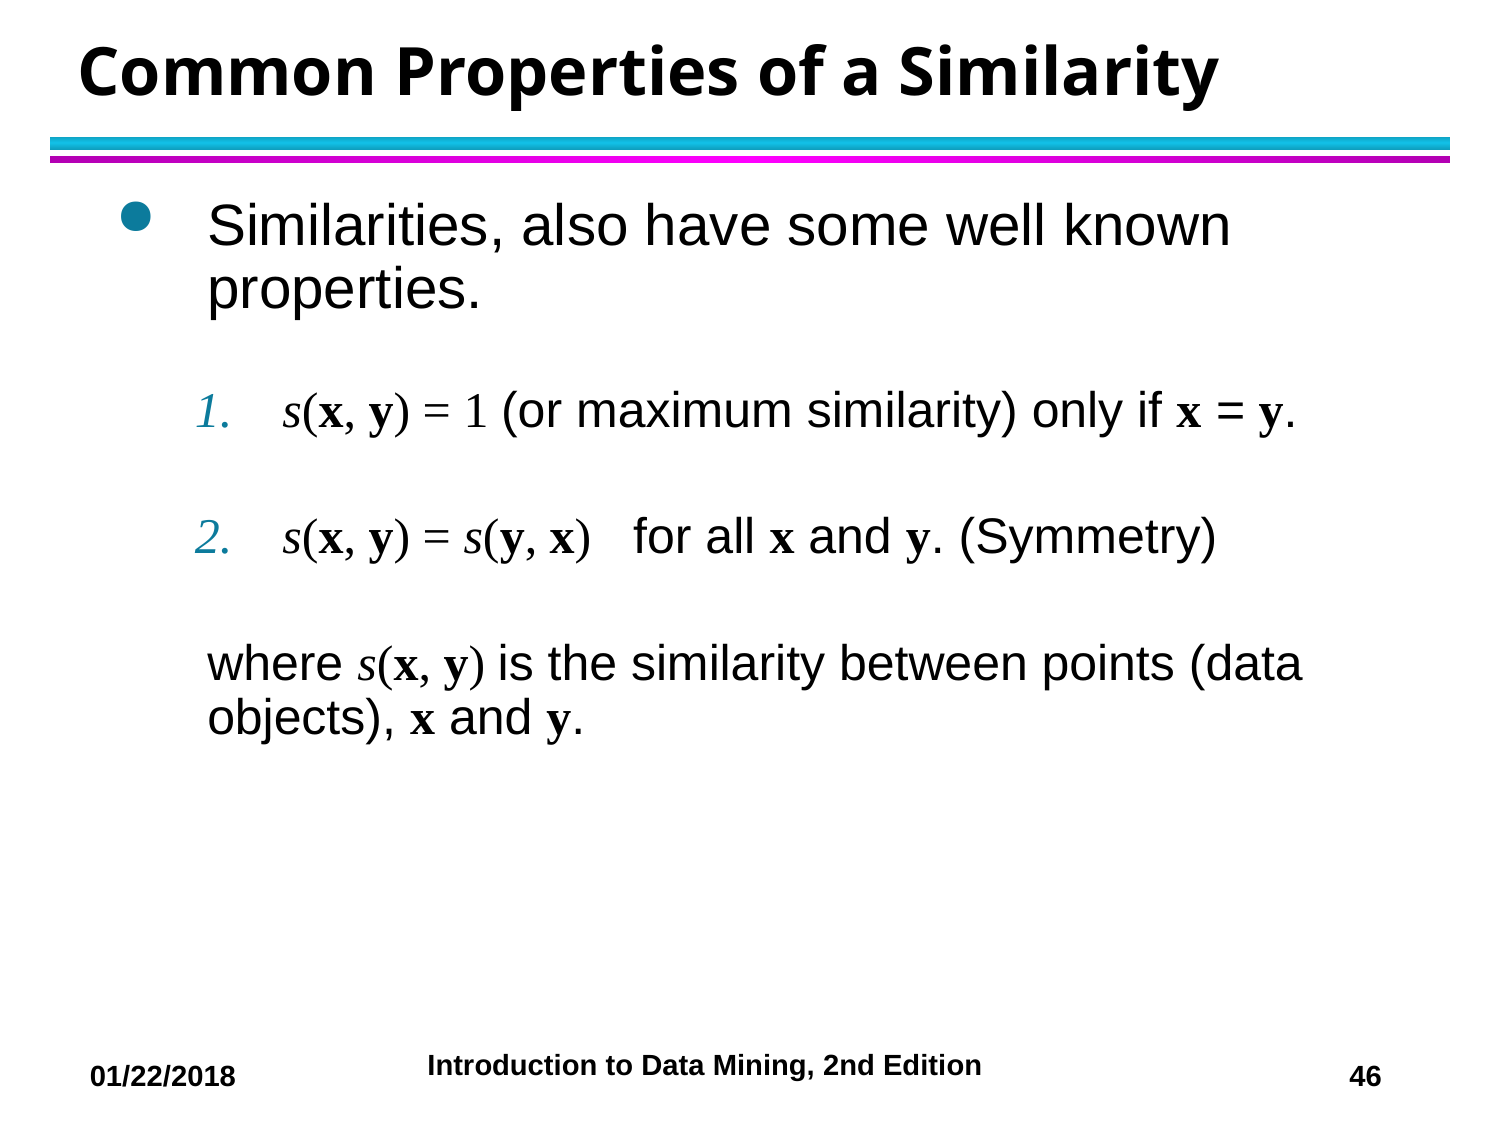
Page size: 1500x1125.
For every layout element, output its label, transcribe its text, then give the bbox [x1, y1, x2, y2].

list Similarities, also have some well known properties. s(x, y) = 1 (or maximum similarity) only if x = y. s(x, y) = s(y, x) for all x and y. (Symmetry) where s(x, y) is the similarity between points (data objects), x and y. [104, 187, 1418, 1026]
title Common Properties of a Similarity [62, 24, 1421, 116]
